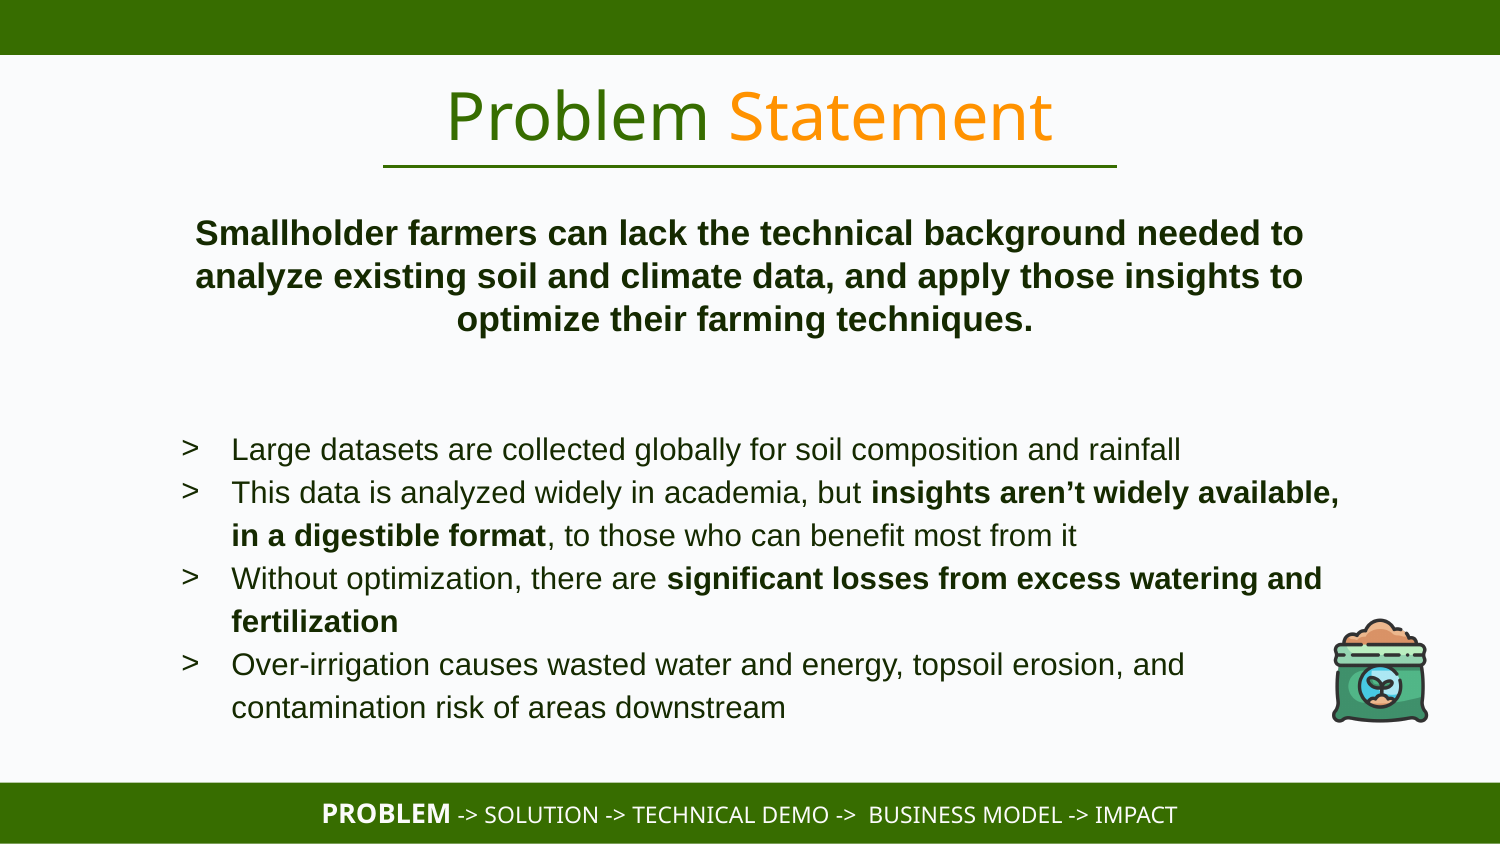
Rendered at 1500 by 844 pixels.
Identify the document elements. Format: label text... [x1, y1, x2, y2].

subtitle PROBLEM -> SOLUTION -> TECHNICAL DEMO -> BUSINESS MODEL -> IMPACT [0, 782, 1500, 844]
title Problem Statement [118, 75, 1382, 169]
picture [1324, 615, 1436, 726]
subtitle Smallholder farmers can lack the technical background needed to analyze existing soil and climate data, and apply those insights to optimize their farming techniques. Large datasets are collected globally for soil composition and rainfall This data is analyzed widely in academia, but insights aren’t widely available, in a digestible format, to those who can benefit most from it Without optimization, there are significant losses from excess watering and fertilization Over-irrigation causes wasted water and energy, topsoil erosion, and contamination risk of areas downstream [141, 195, 1359, 764]
subtitle [0, 0, 1500, 55]
